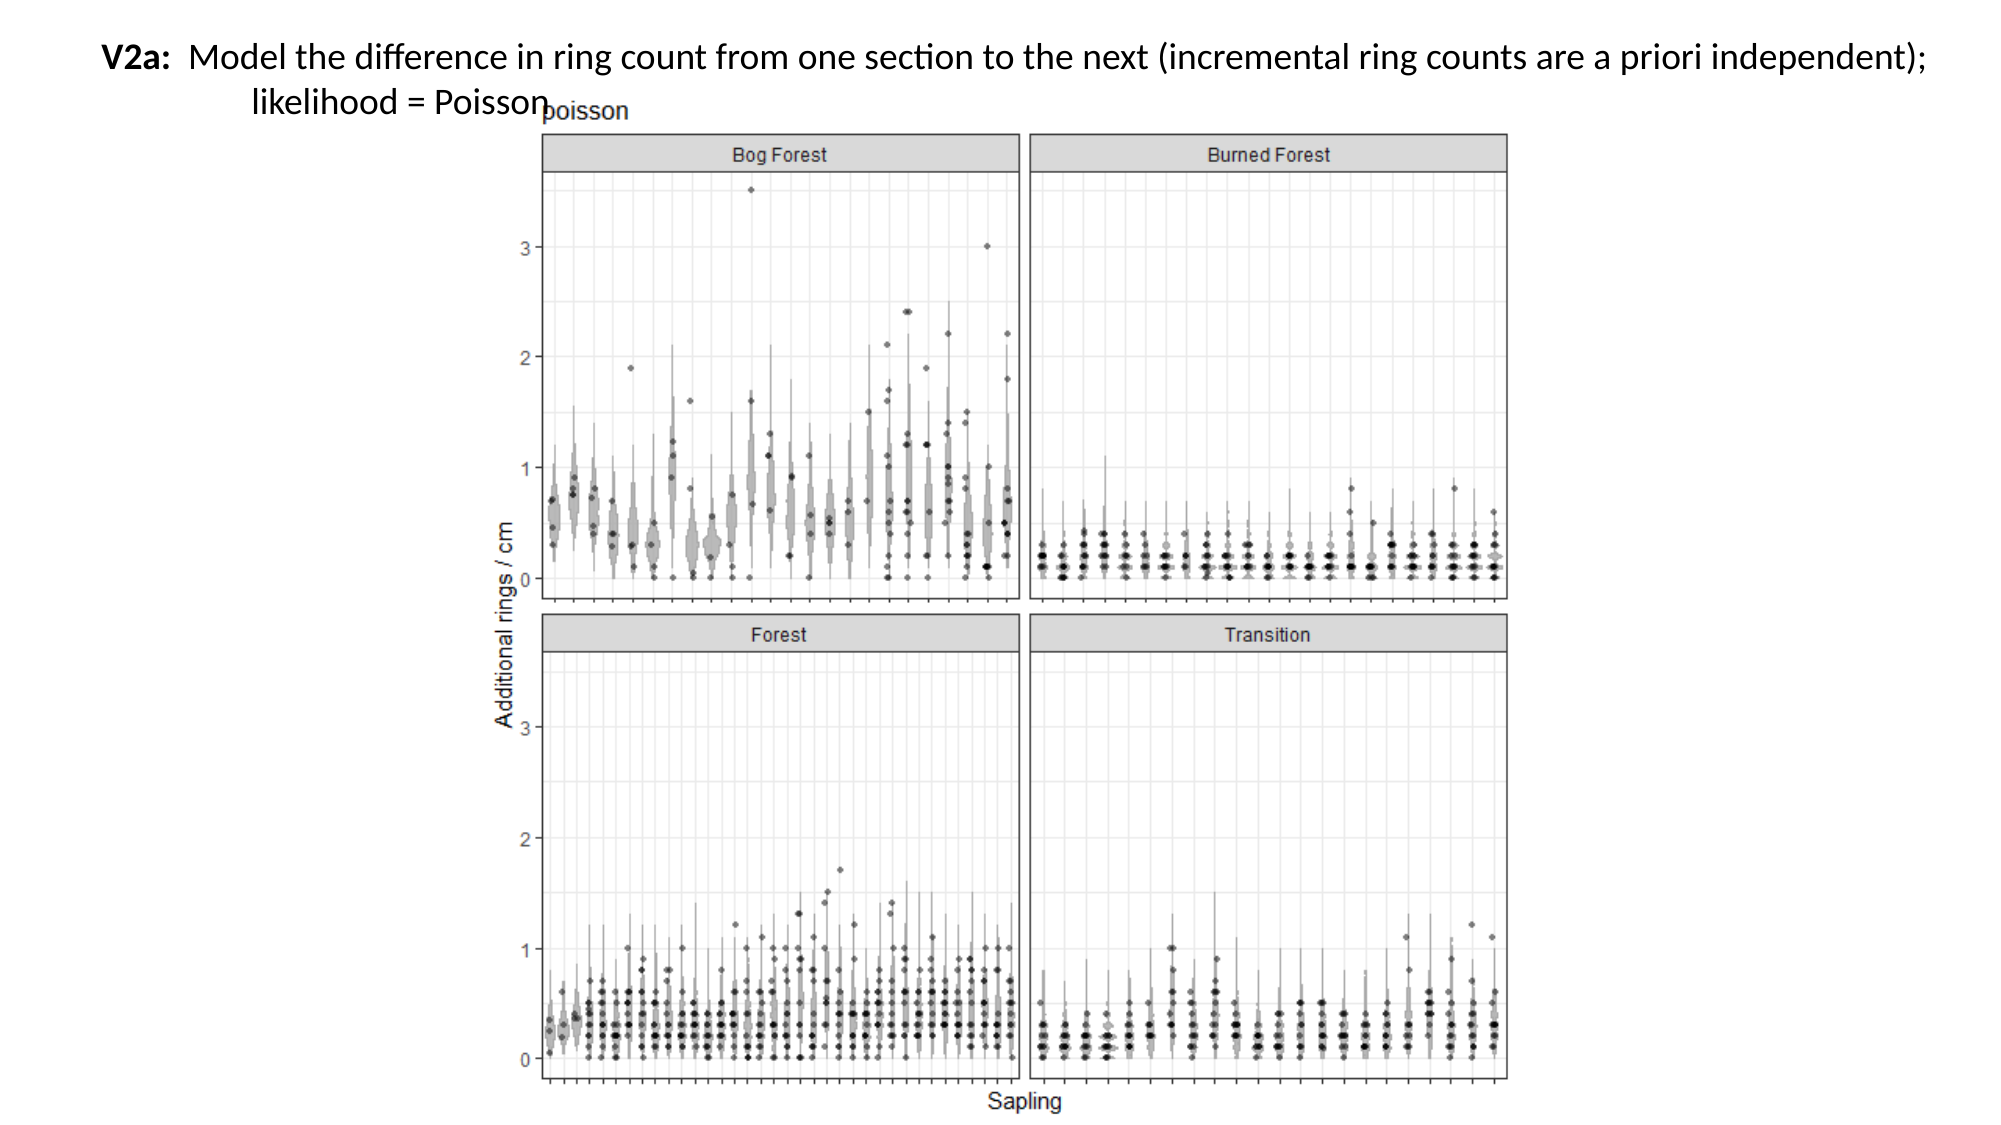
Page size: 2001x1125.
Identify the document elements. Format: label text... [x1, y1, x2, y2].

text_box V2a: Model the difference in ring count from one section to the next (incremental ring counts are a priori independent); likelihood = Poisson [86, 25, 1945, 130]
picture [481, 87, 1519, 1125]
